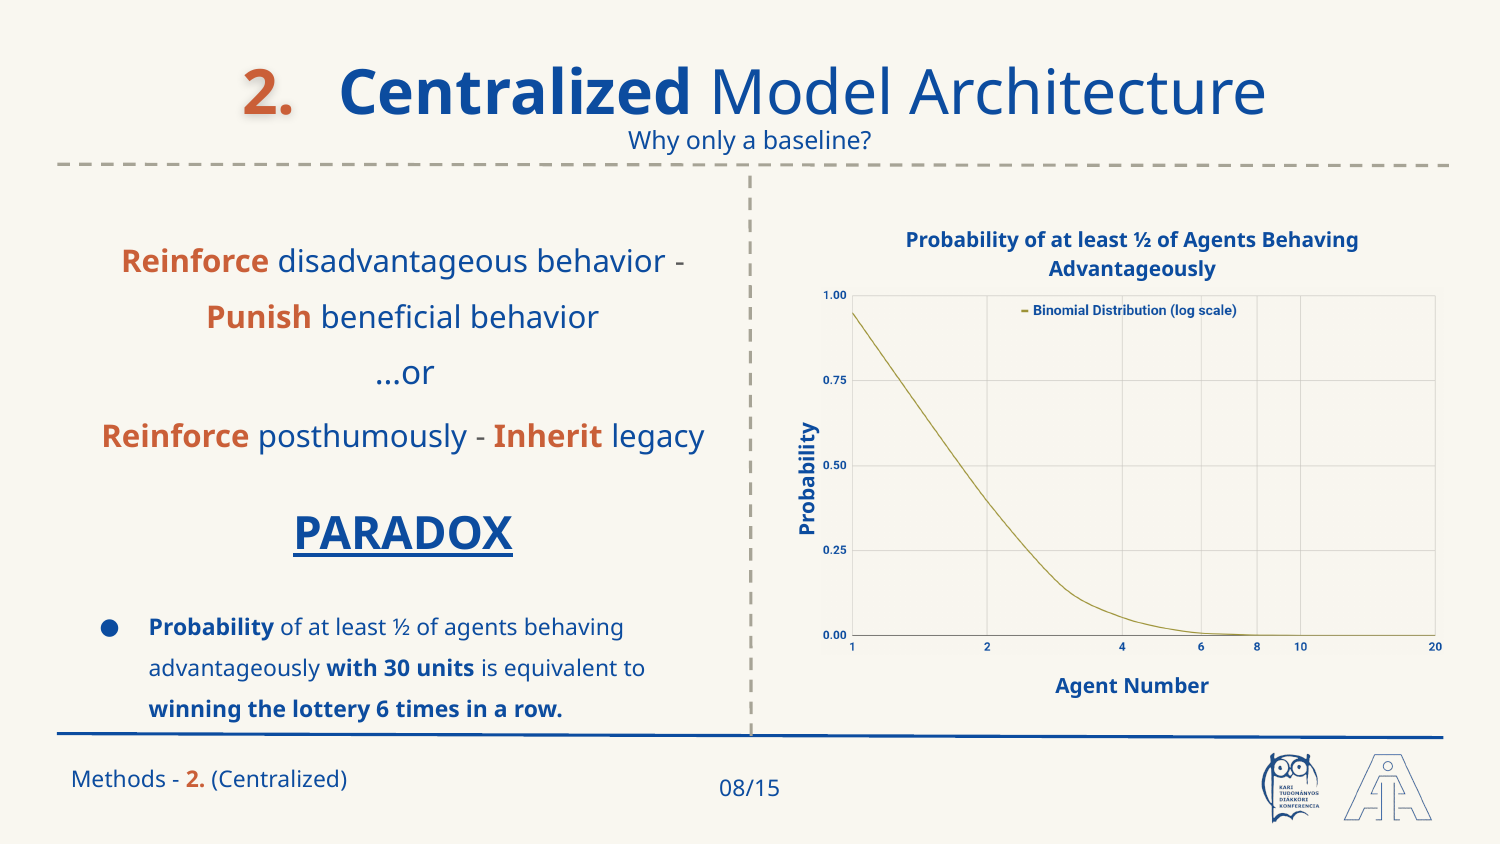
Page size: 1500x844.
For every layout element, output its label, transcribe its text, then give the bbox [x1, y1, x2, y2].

text_box …or [58, 329, 744, 406]
text_box Reinforce disadvantageous behavior - Punish beneficial behavior Reinforce posthumously - Inherit legacy [55, 207, 744, 469]
picture [1250, 749, 1327, 829]
text_box Why only a baseline? [427, 142, 1072, 162]
text_box Probability [775, 346, 816, 607]
text_box Probability of at least ½ of Agents Behaving Advantageously [806, 207, 1459, 296]
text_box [56, 733, 745, 738]
text_box PARADOX [204, 480, 601, 574]
text_box 08/15 [625, 759, 875, 815]
text_box Probability of at least ½ of agents behaving advantageously with 30 units is equivalent to winning the lottery 6 times in a row. [58, 583, 744, 731]
text_box Centralized Model Architecture [312, 25, 1317, 142]
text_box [756, 733, 1444, 738]
text_box 2. [226, 25, 311, 142]
text_box Agent Number [1002, 664, 1263, 713]
picture [1340, 749, 1439, 829]
picture [821, 287, 1444, 655]
text_box Methods - 2. (Centralized) [55, 766, 685, 800]
